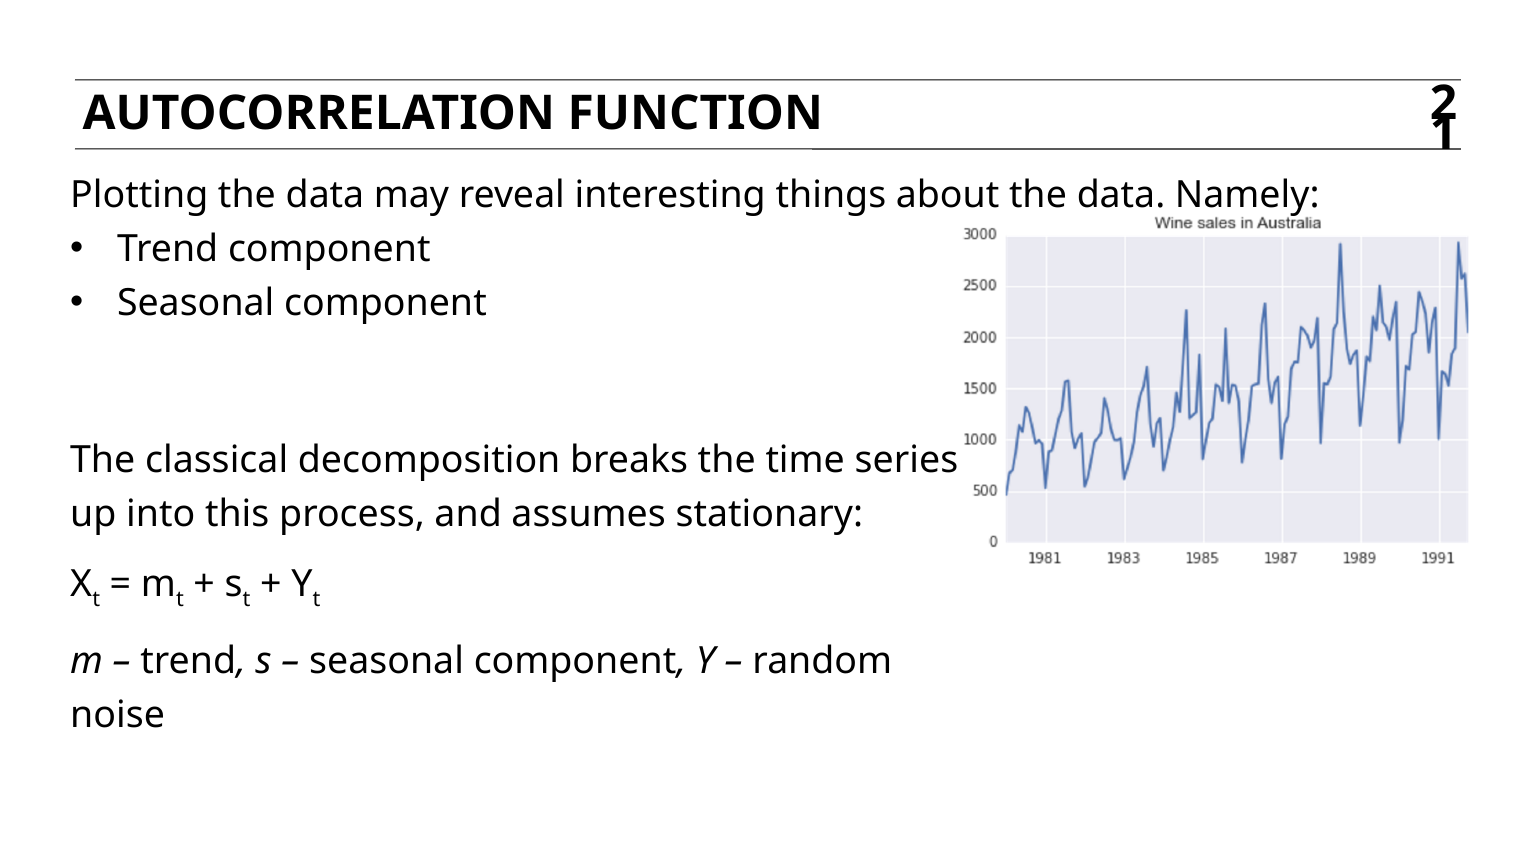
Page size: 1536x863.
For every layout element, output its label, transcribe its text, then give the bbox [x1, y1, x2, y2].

text_box The classical decomposition breaks the time series up into this process, and assumes stationary: Xt = mt + st + Yt m – trend, s – seasonal component, Y – random noise [55, 418, 993, 743]
list Autocorrelation function [67, 81, 1118, 132]
picture [942, 216, 1494, 582]
text_box Plotting the data may reveal interesting things about the data. Namely: Trend component Seasonal component [55, 153, 1518, 331]
slide_number 21 [1419, 86, 1461, 138]
